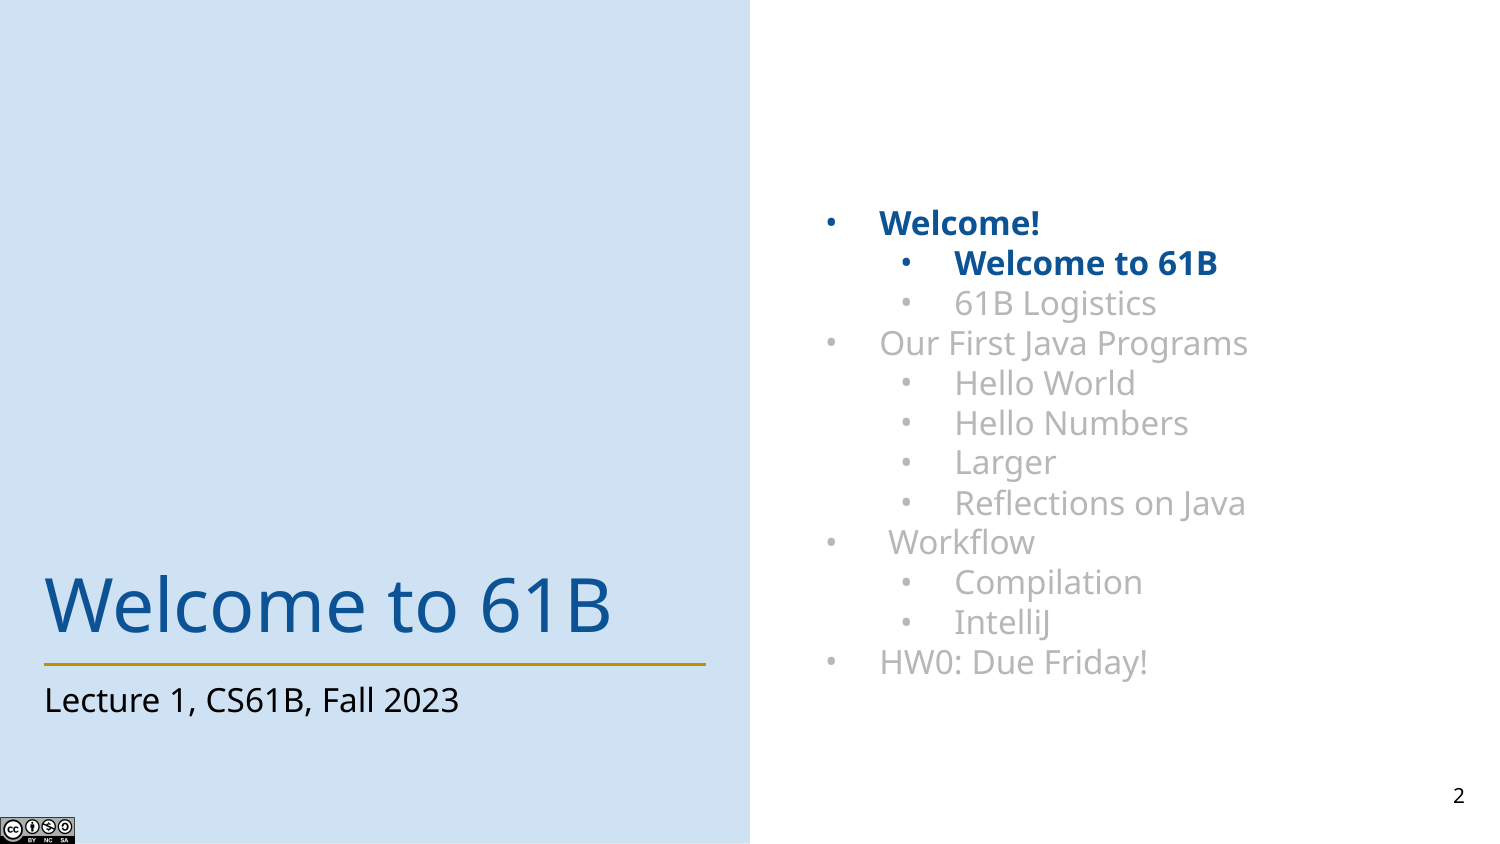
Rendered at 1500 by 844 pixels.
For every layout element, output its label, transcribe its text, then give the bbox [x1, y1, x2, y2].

title Welcome to 61B [29, 328, 731, 663]
subtitle Lecture 1, CS61B, Fall 2023 [29, 667, 712, 732]
picture [0, 817, 75, 844]
slide_number ‹#› [1389, 765, 1480, 830]
list Welcome! Welcome to 61B 61B Logistics Our First Java Programs Hello World Hello Numbers Larger Reflections on Java Workflow Compilation IntelliJ HW0: Due Friday! [789, 65, 1491, 765]
